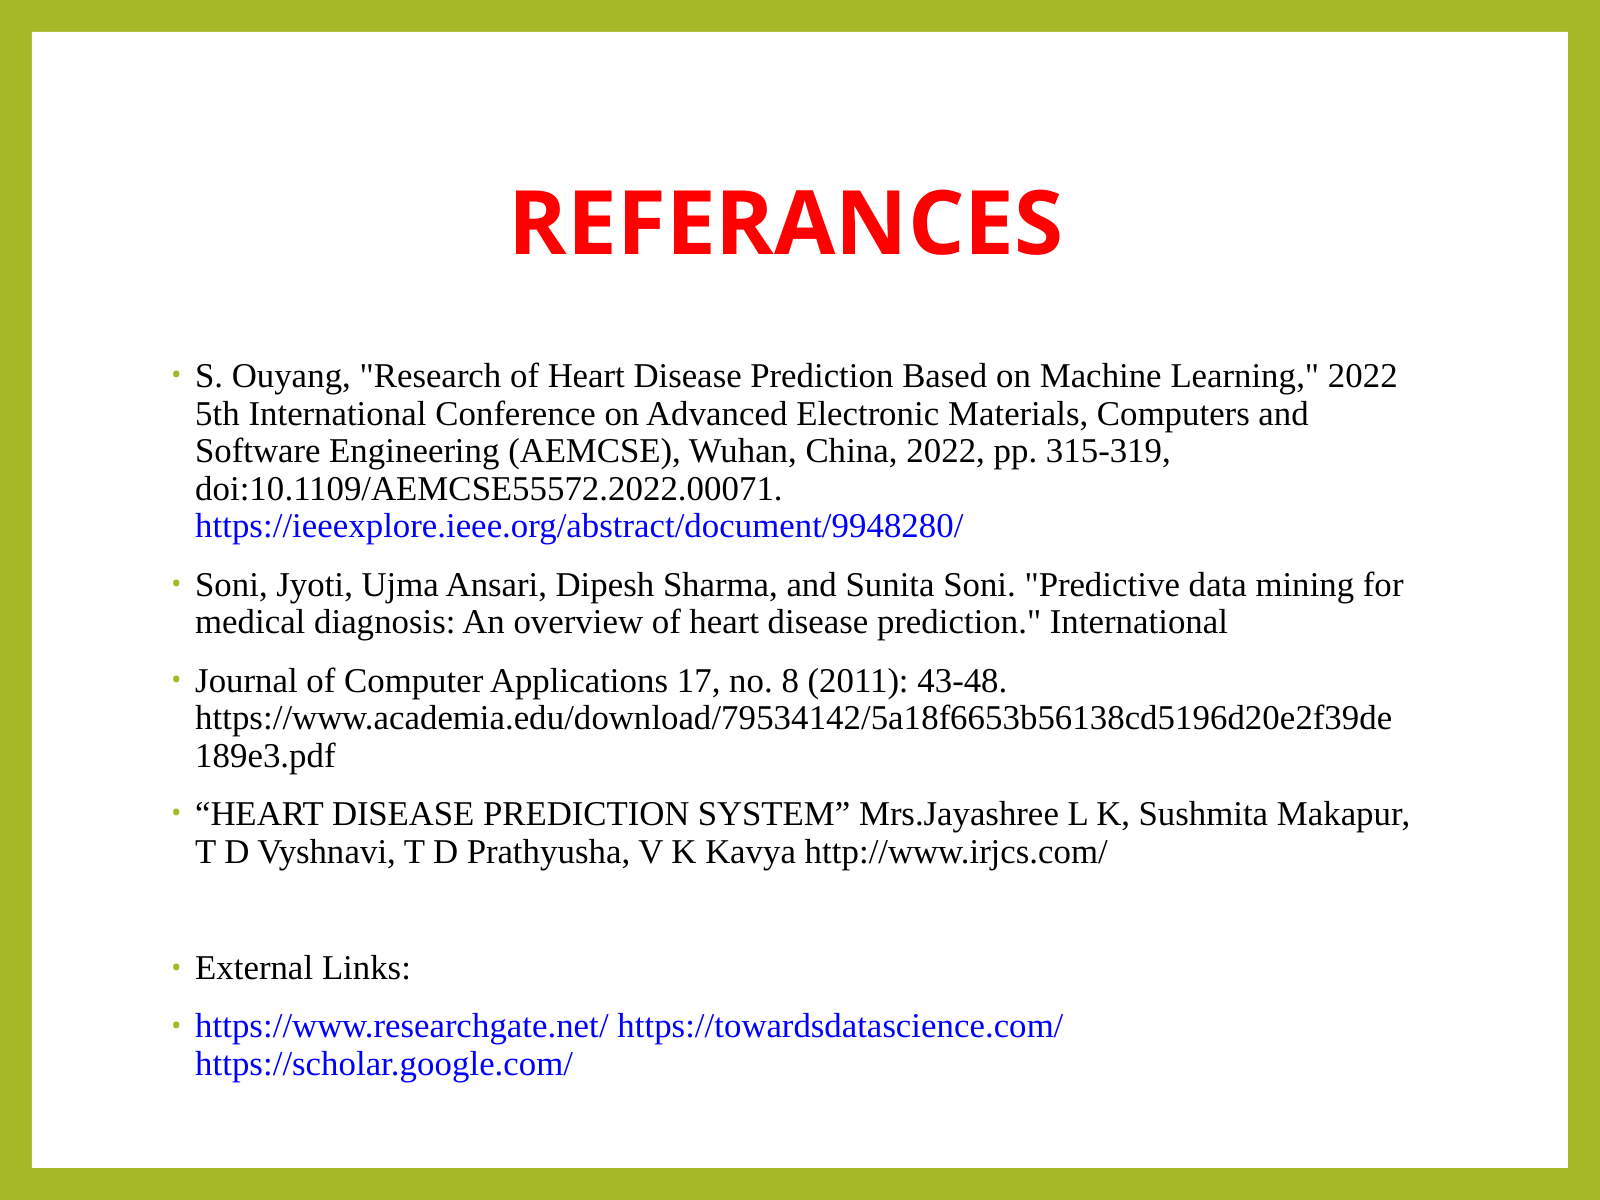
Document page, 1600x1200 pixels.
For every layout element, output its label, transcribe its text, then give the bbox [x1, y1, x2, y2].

list S. Ouyang, "Research of Heart Disease Prediction Based on Machine Learning," 2022 5th International Conference on Advanced Electronic Materials, Computers and Software Engineering (AEMCSE), Wuhan, China, 2022, pp. 315-319, doi:10.1109/AEMCSE55572.2022.00071. https://ieeexplore.ieee.org/abstract/document/9948280/ Soni, Jyoti, Ujma Ansari, Dipesh Sharma, and Sunita Soni. "Predictive data mining for medical diagnosis: An overview of heart disease prediction." International Journal of Computer Applications 17, no. 8 (2011): 43-48. https://www.academia.edu/download/79534142/5a18f6653b56138cd5196d20e2f39de 189e3.pdf “HEART DISEASE PREDICTION SYSTEM” Mrs.Jayashree L K, Sushmita Makapur, T D Vyshnavi, T D Prathyusha, V K Kavya http://www.irjcs.com/ External Links: https://www.researchgate.net/ https://towardsdatascience.com/ https://scholar.google.com/ [150, 287, 1446, 1094]
title REFERANCES [150, 106, 1446, 287]
